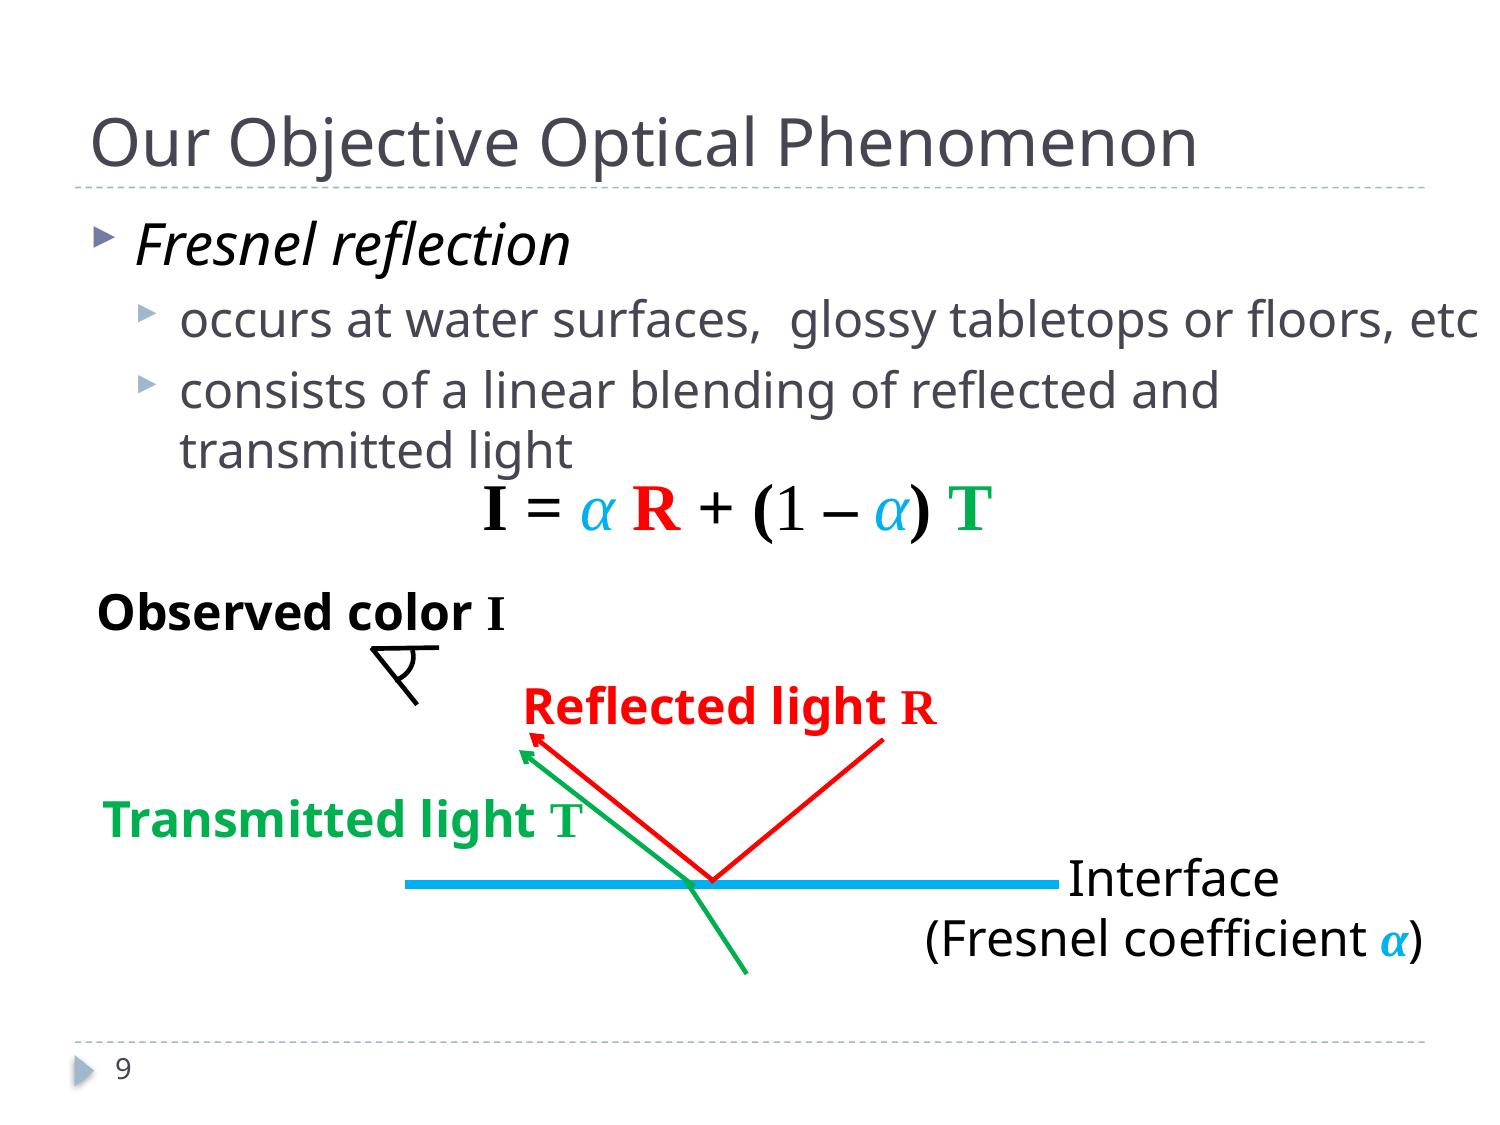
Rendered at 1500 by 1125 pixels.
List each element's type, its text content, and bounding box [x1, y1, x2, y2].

text_box Observed color I [81, 572, 521, 648]
list Fresnel reflection occurs at water surfaces, glossy tabletops or floors, etc consists of a linear blending of reflected and transmitted light [75, 200, 1500, 1010]
text_box Transmitted light T [87, 780, 512, 856]
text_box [717, 738, 884, 883]
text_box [528, 732, 714, 880]
title Our Objective Optical Phenomenon [75, 24, 1425, 188]
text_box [371, 647, 418, 705]
text_box Interface (Fresnel coefficient α) [910, 839, 1439, 975]
text_box Reflected light R [507, 666, 952, 742]
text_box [518, 749, 695, 887]
text_box I = α R + (1 – α) T [468, 456, 1008, 551]
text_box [685, 880, 747, 975]
slide_number 9 [100, 1042, 426, 1103]
